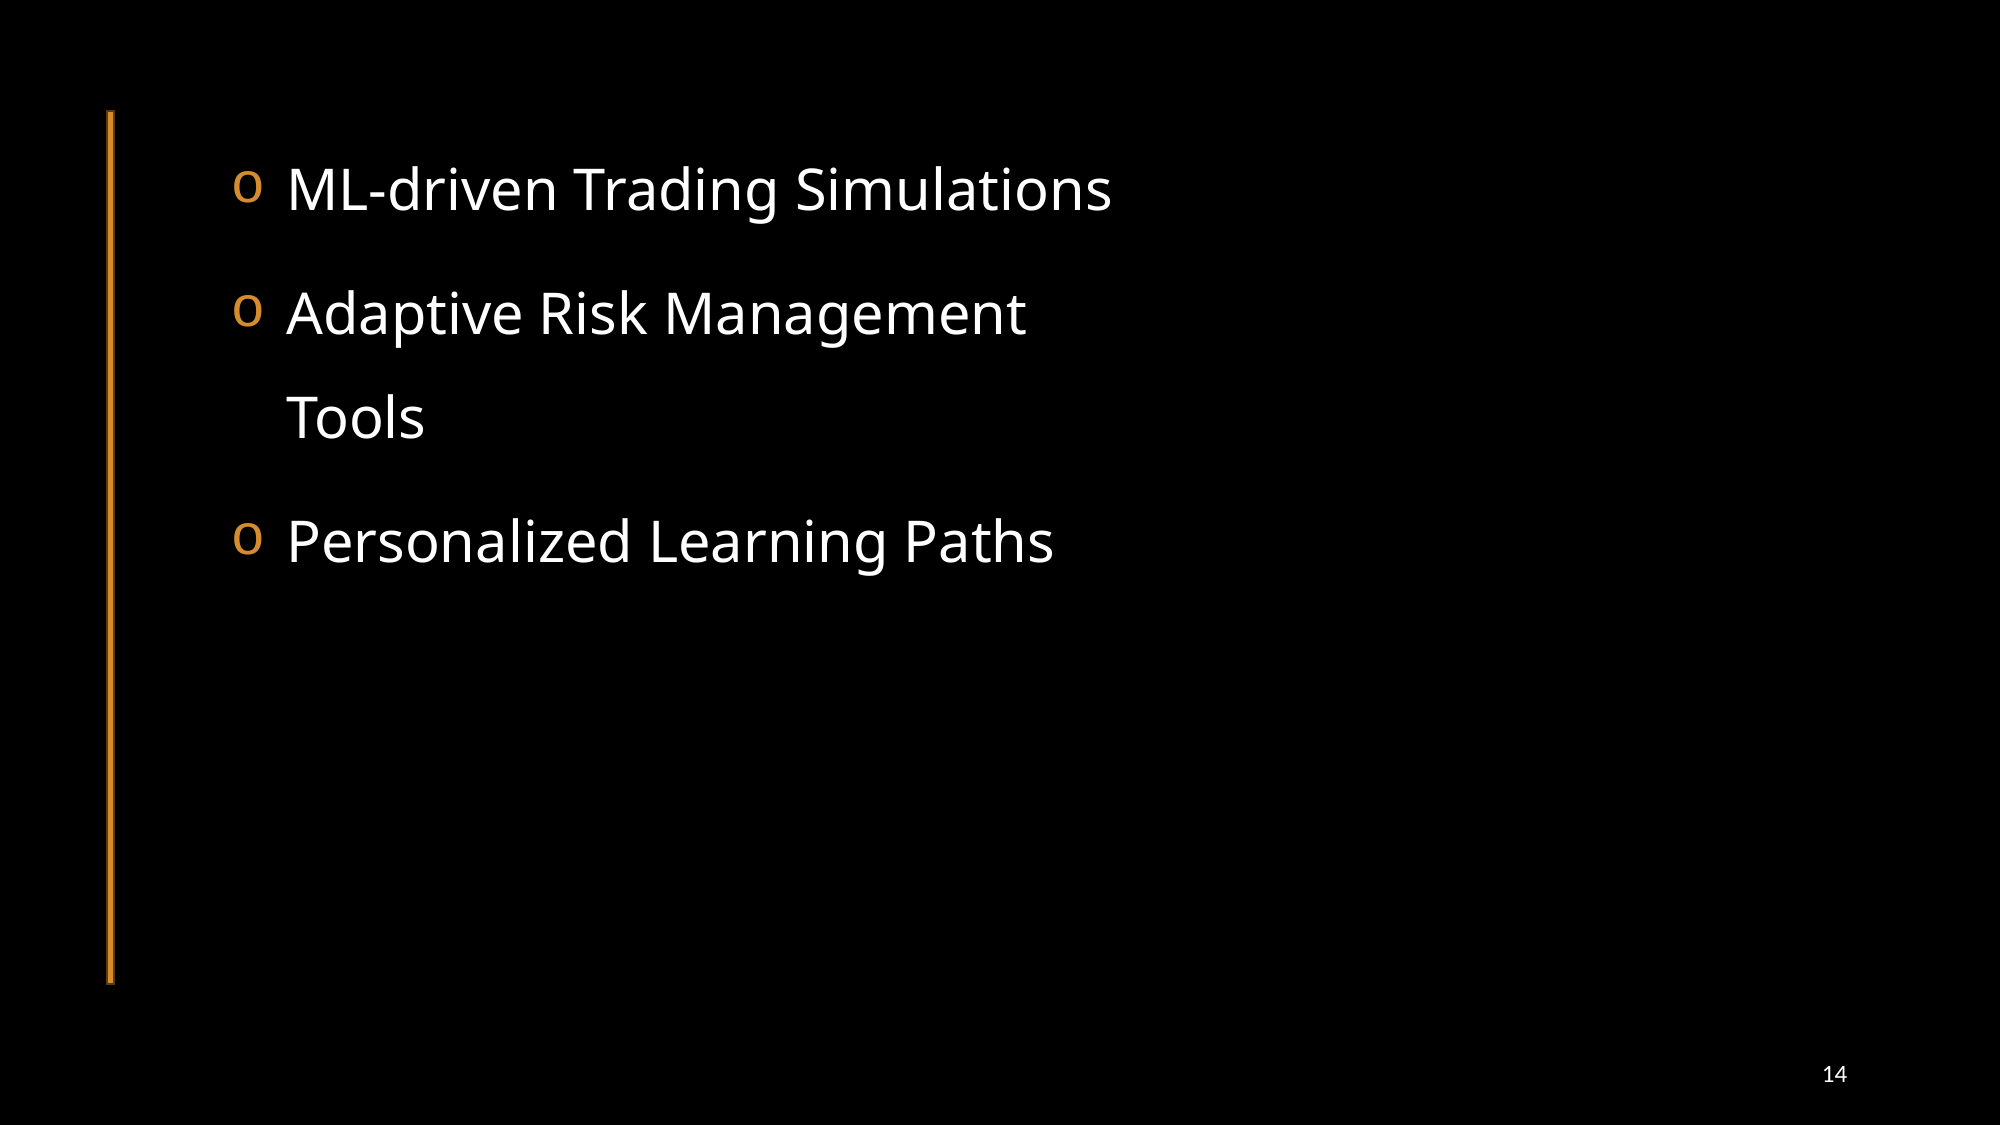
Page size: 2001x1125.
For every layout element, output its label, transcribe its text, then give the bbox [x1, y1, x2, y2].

list ML-driven Trading Simulations Adaptive Risk Management Tools Personalized Learning Paths [215, 110, 1150, 584]
text_box [106, 110, 115, 985]
slide_number ‹#› [1412, 1042, 1863, 1103]
